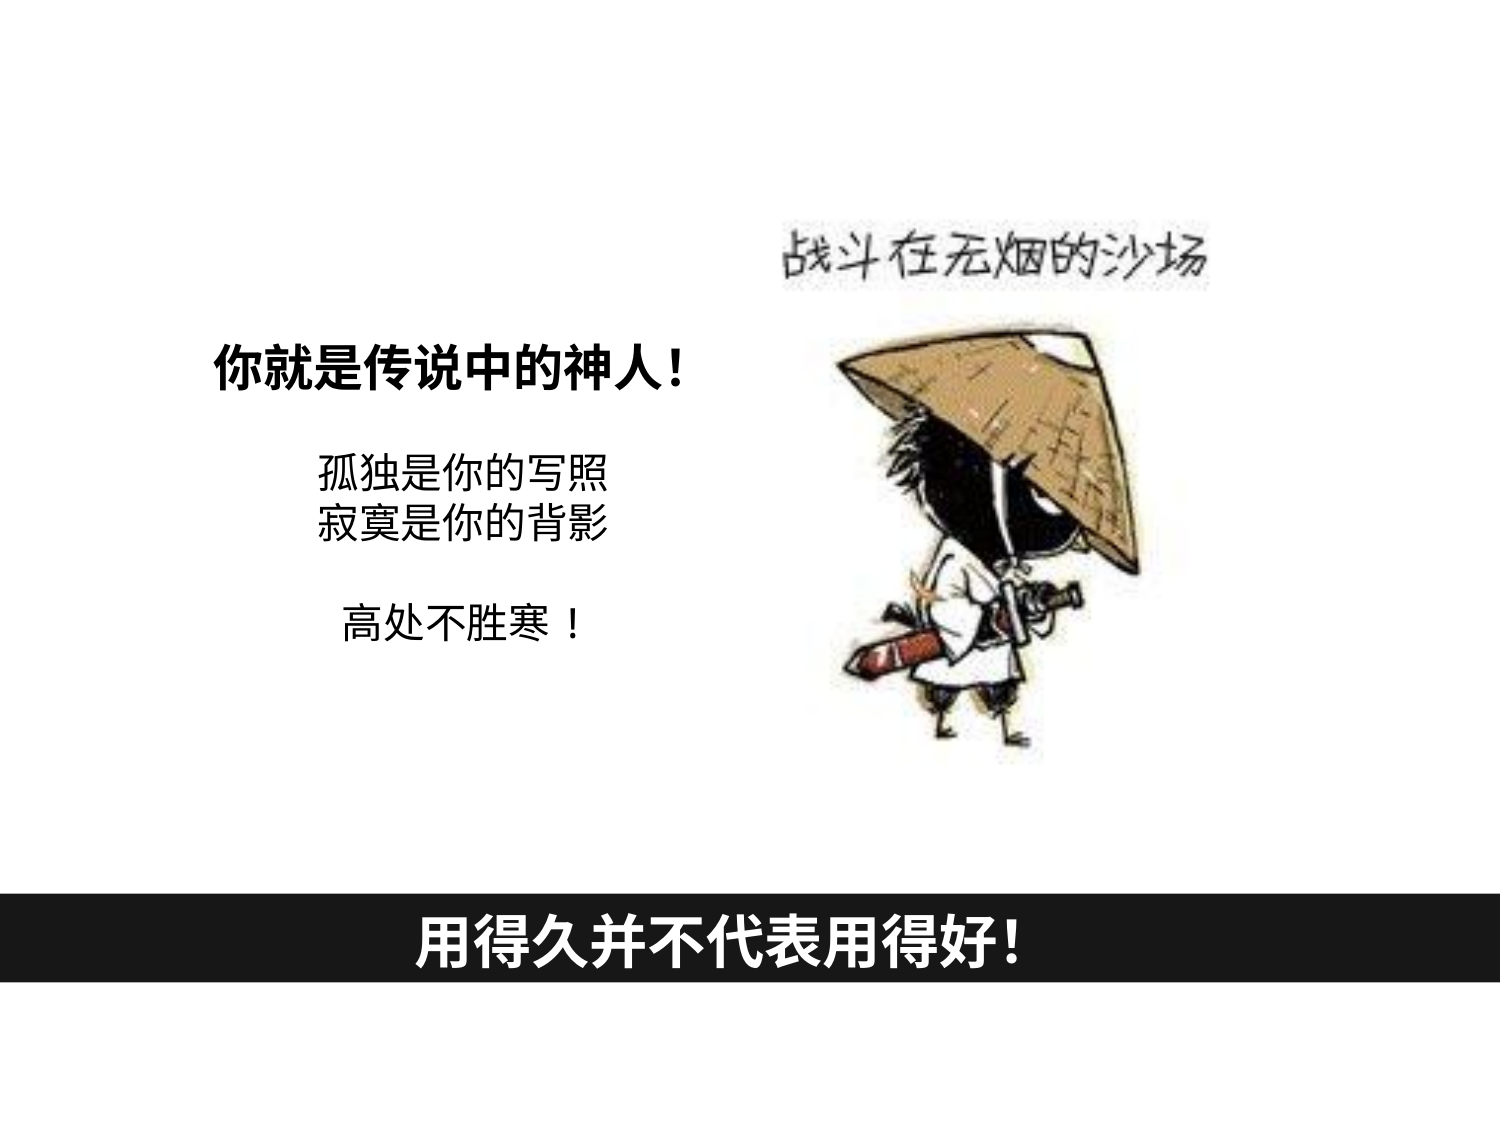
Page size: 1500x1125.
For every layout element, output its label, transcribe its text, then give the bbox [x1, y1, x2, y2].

text_box 用得久并不代表用得好！ [400, 898, 1082, 983]
text_box [0, 893, 1500, 983]
picture [760, 197, 1231, 777]
text_box 你就是传说中的神人！ 孤独是你的写照 寂寞是你的背影 高处不胜寒! [166, 279, 760, 655]
